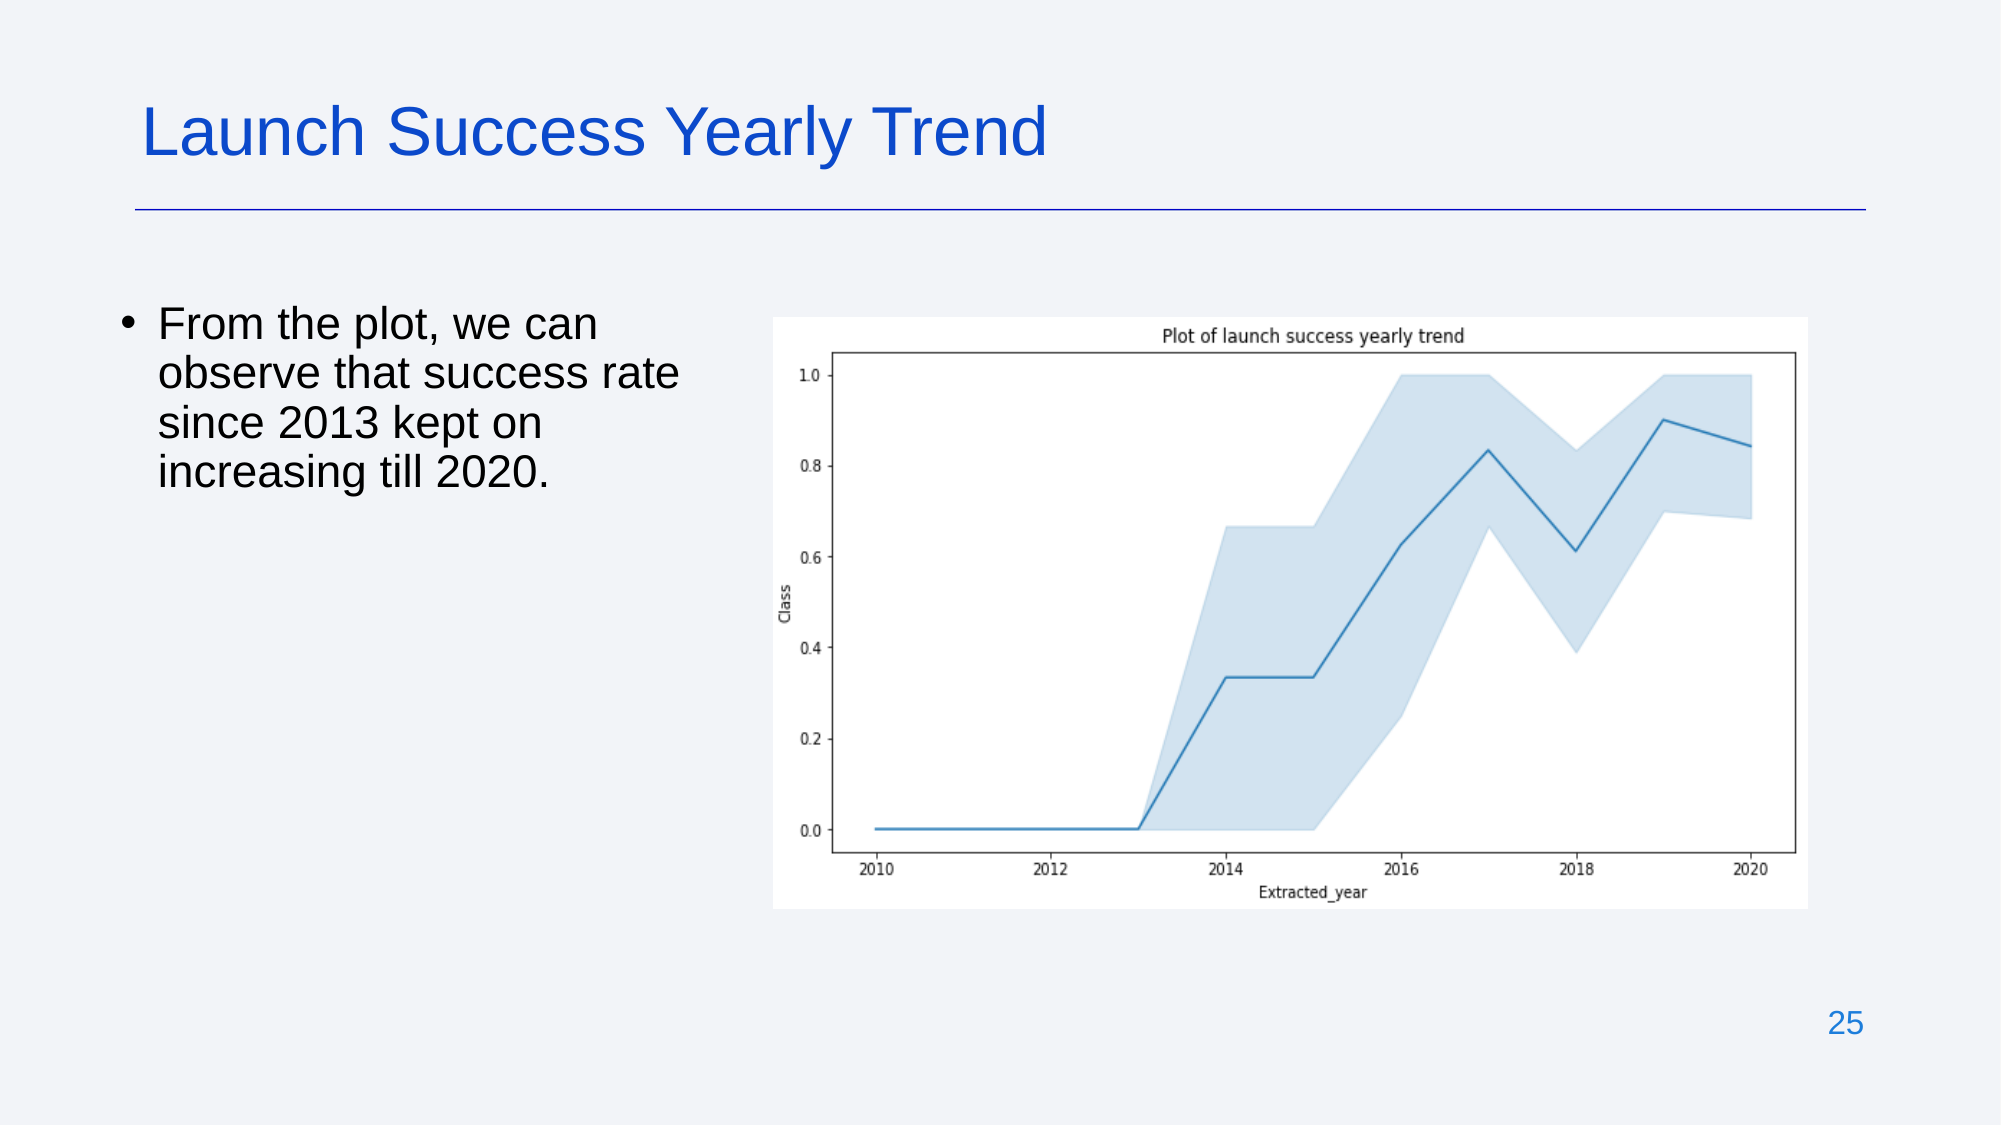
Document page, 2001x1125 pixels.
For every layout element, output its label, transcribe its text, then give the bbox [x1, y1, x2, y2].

text_box From the plot, we can observe that success rate since 2013 kept on increasing till 2020. [105, 292, 763, 1014]
slide_number ‹#› [1429, 988, 1880, 1055]
picture [0, 0, 2001, 1125]
text_box Launch Success Yearly Trend [126, 88, 1852, 179]
